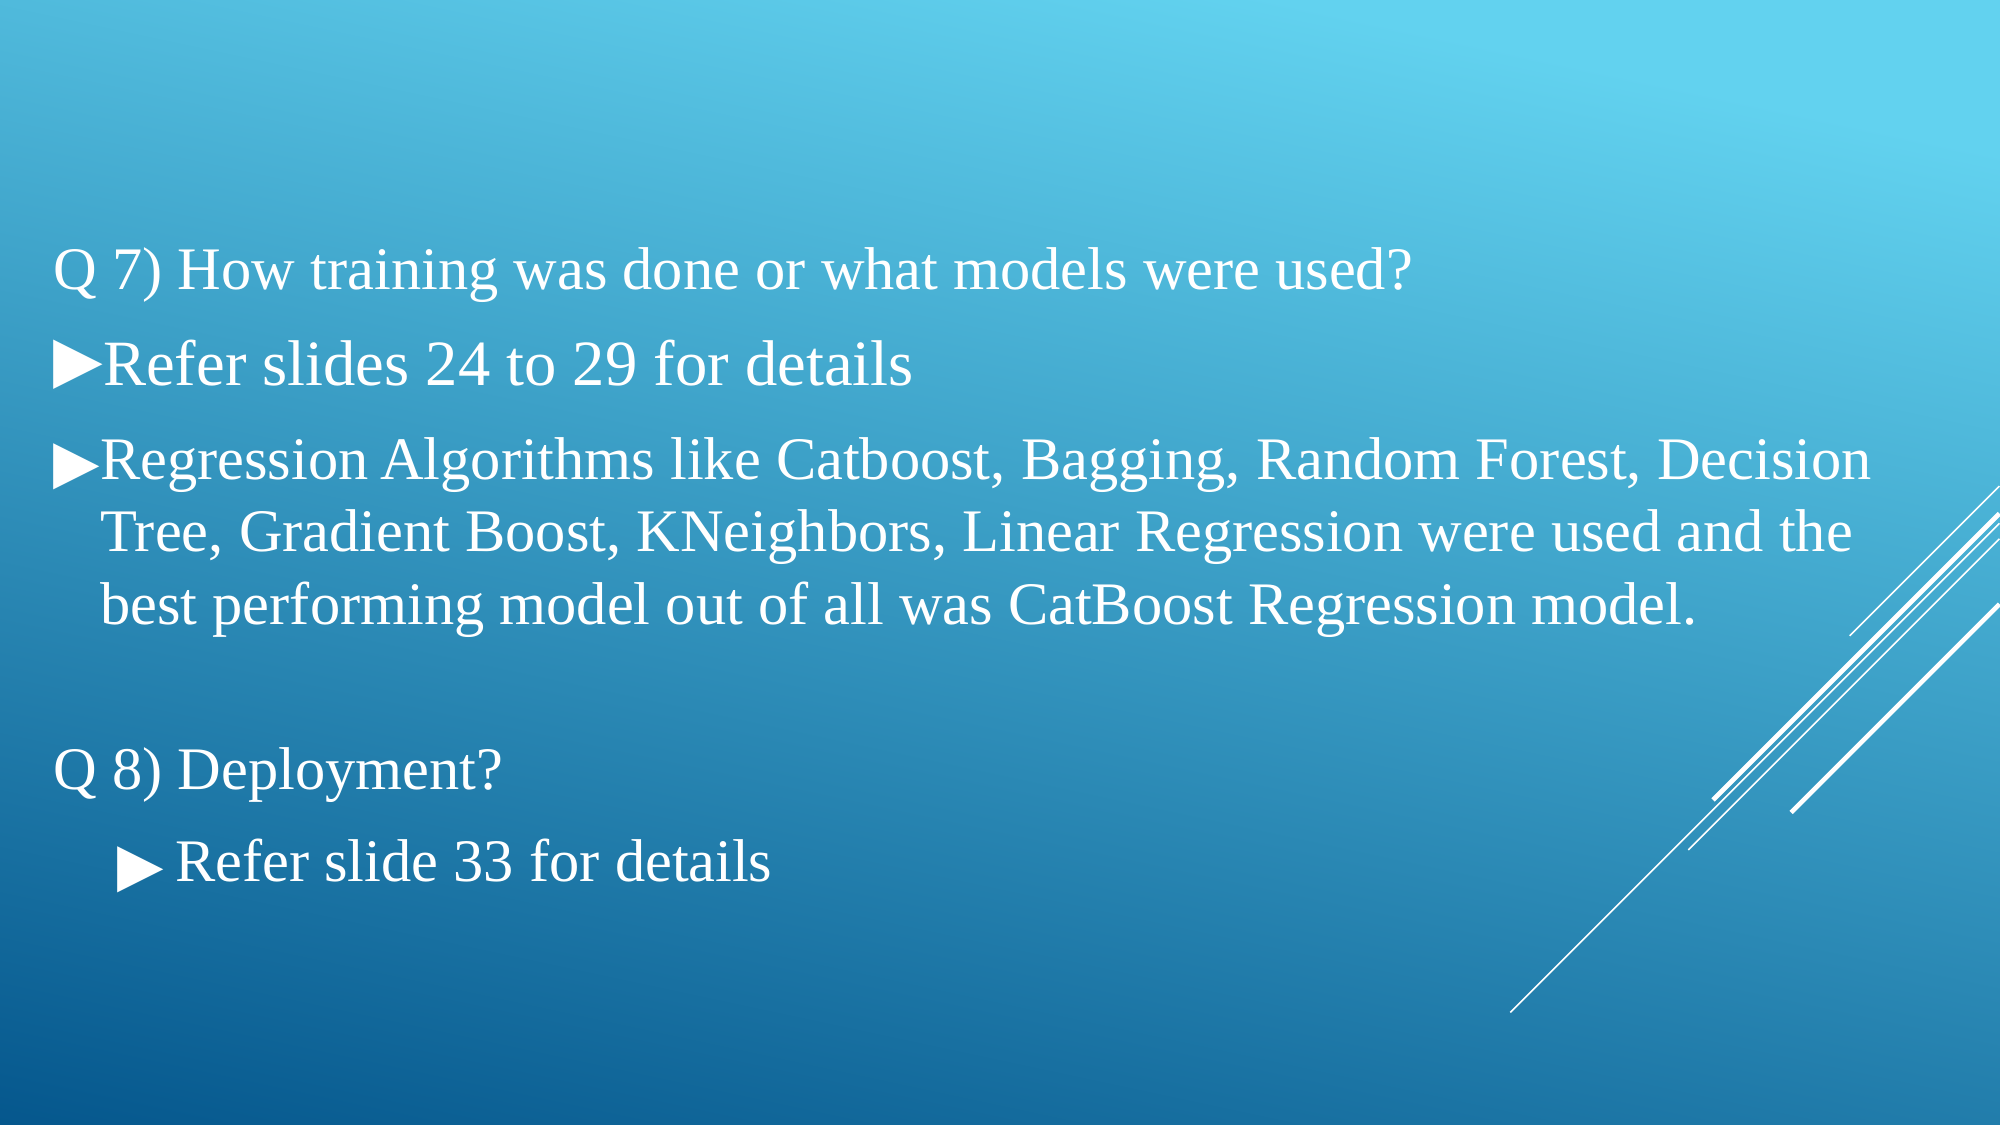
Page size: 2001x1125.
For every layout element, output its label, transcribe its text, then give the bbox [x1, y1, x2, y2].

list Q 7) How training was done or what models were used? Refer slides 24 to 29 for details Regression Algorithms like Catboost, Bagging, Random Forest, Decision Tree, Gradient Boost, KNeighbors, Linear Regression were used and the best performing model out of all was CatBoost Regression model. Q 8) Deployment? Refer slide 33 for details [38, 36, 1956, 1086]
